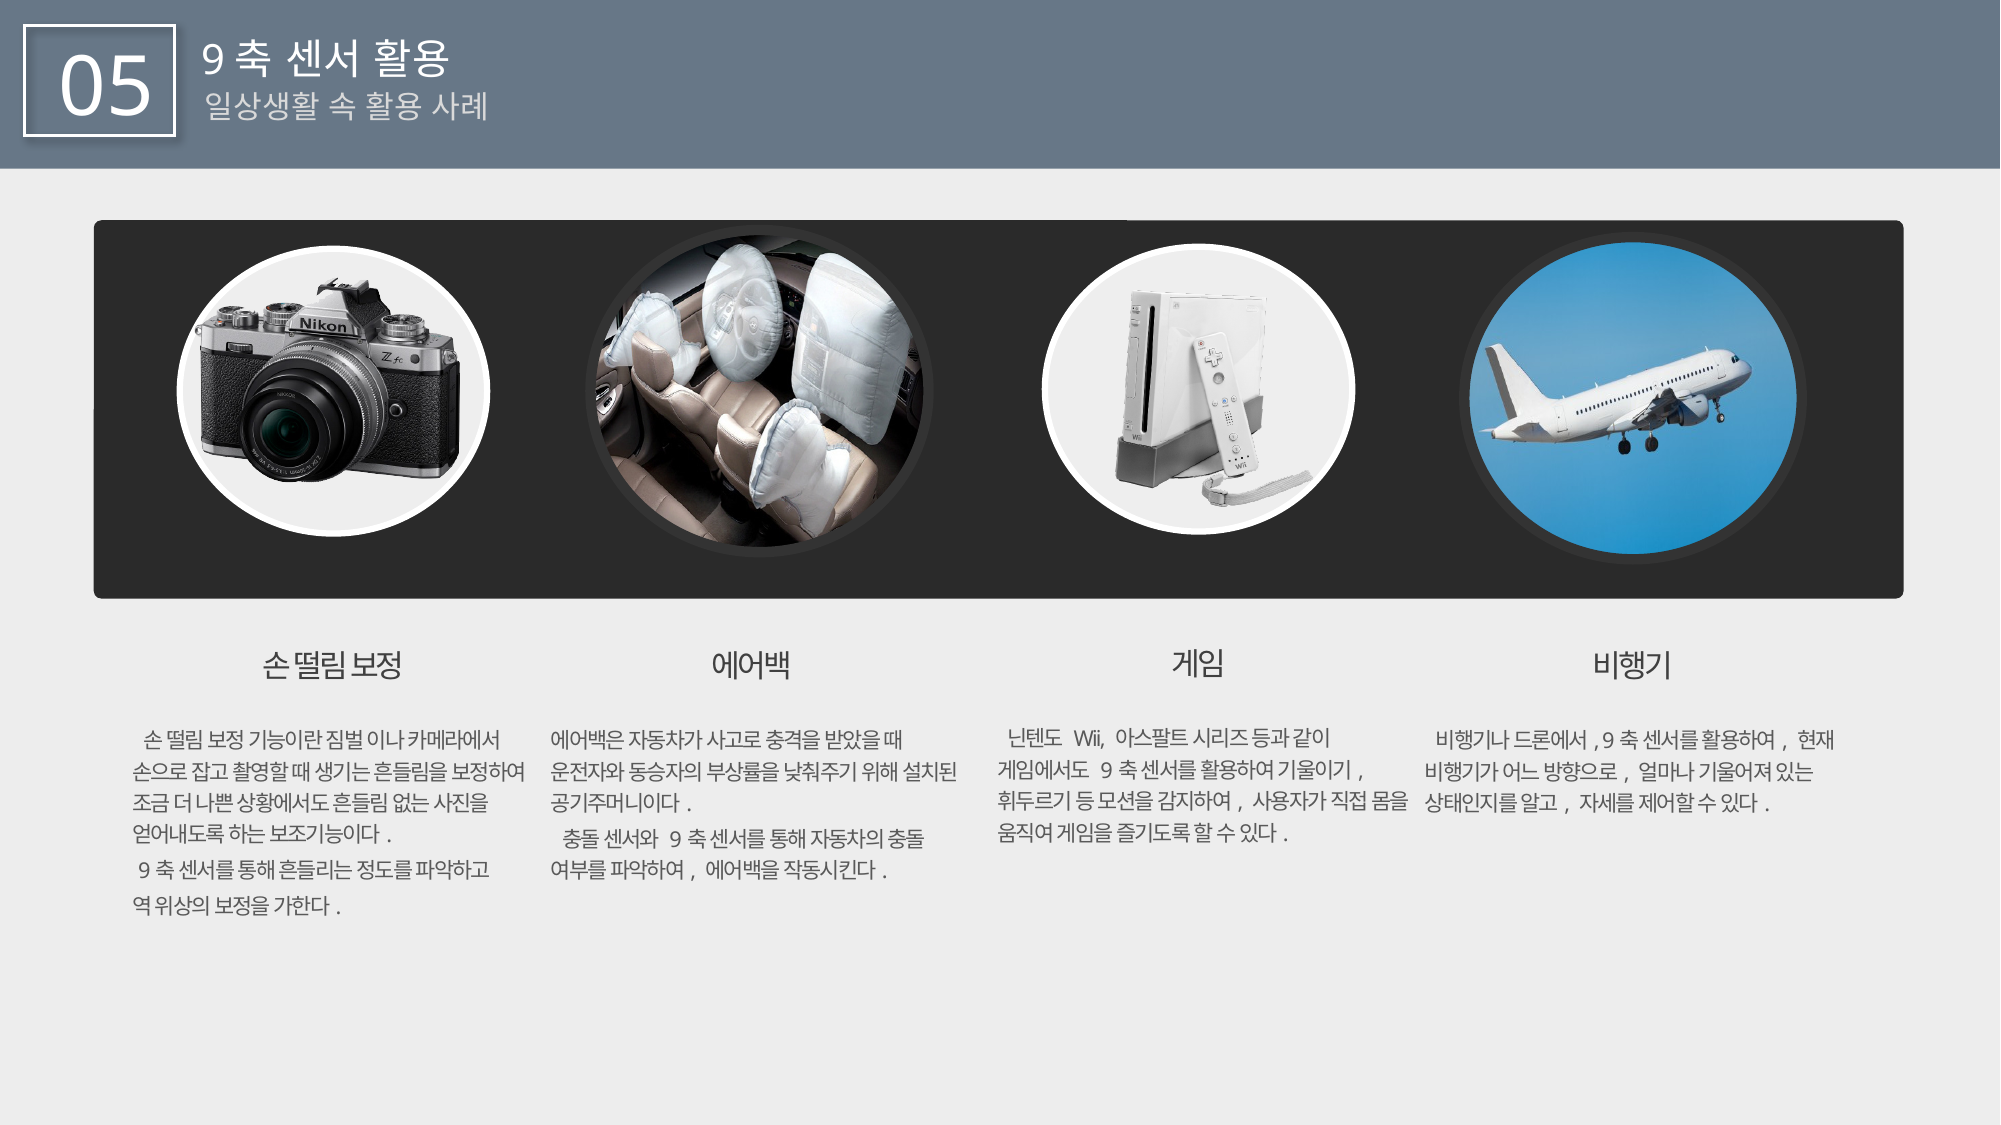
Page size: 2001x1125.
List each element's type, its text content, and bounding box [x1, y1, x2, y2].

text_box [988, 246, 1423, 846]
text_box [1415, 248, 1851, 821]
picture [1115, 290, 1313, 507]
picture [590, 229, 929, 553]
picture [179, 261, 475, 497]
text_box 일상생활 속 활용 사례 [189, 80, 505, 133]
picture [1464, 237, 1802, 560]
text_box [0, 0, 2000, 170]
text_box [92, 219, 1905, 600]
text_box 9축 센서 활용 [186, 25, 466, 91]
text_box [123, 248, 558, 929]
text_box 05 [43, 25, 169, 140]
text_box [541, 248, 977, 888]
text_box [23, 24, 176, 137]
